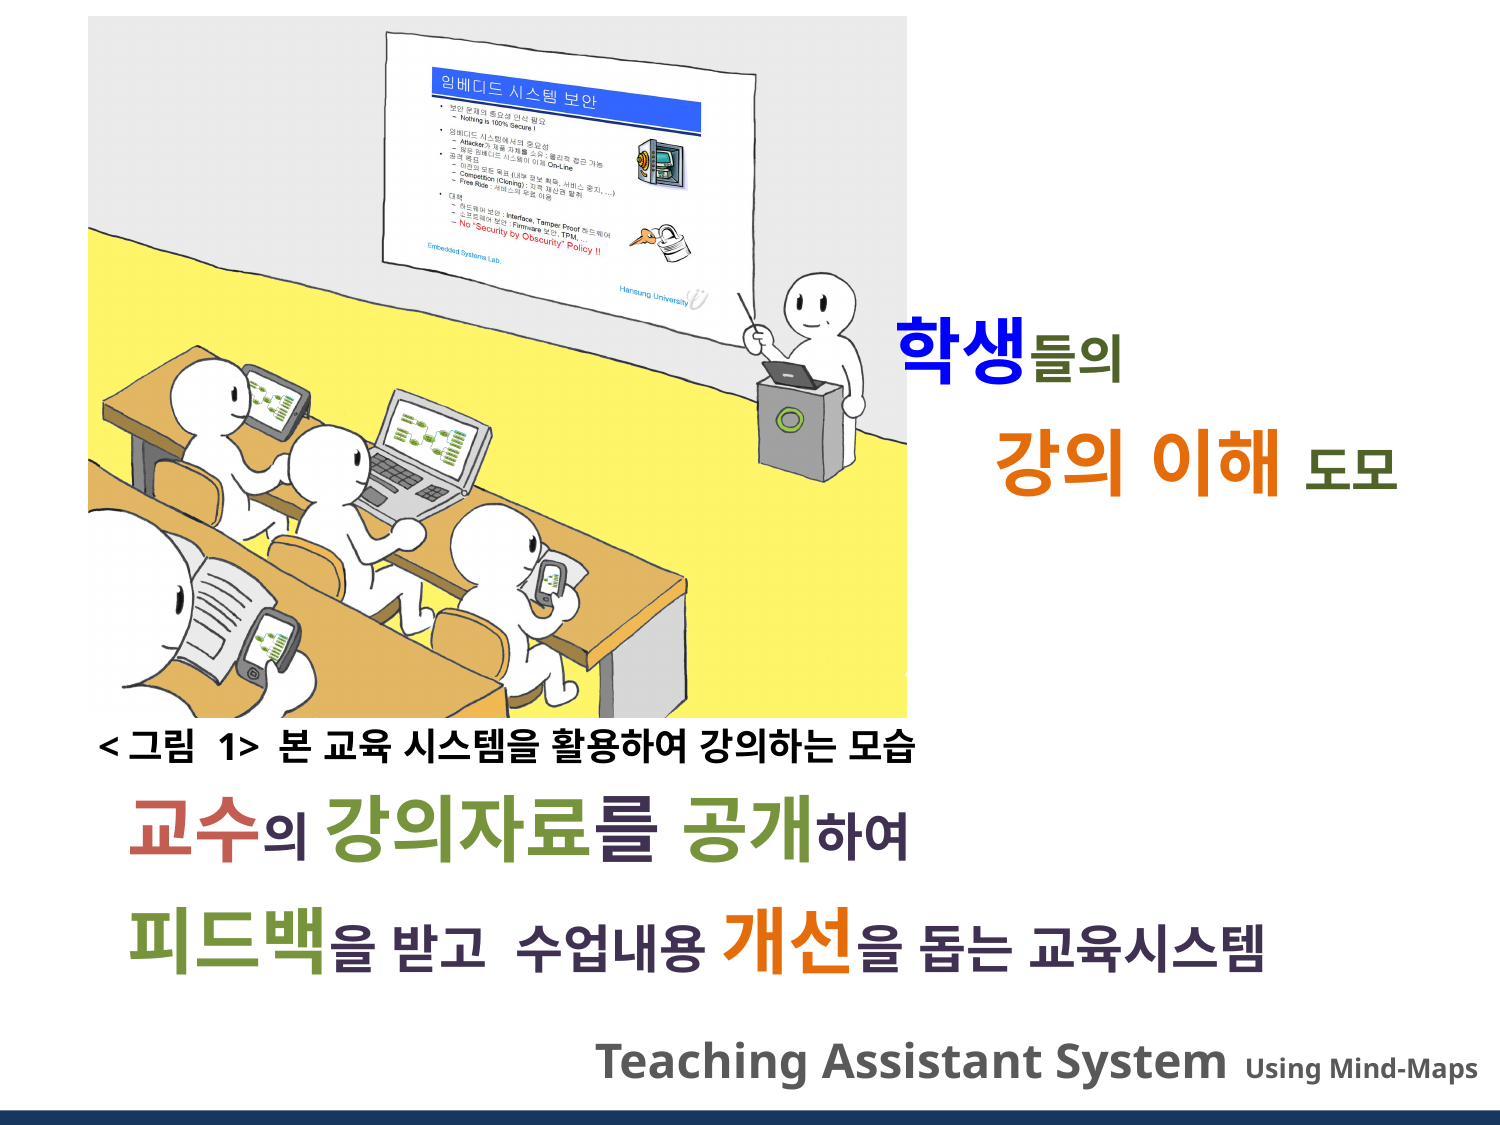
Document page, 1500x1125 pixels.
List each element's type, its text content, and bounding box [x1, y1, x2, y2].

text_box Teaching Assistant System Using Mind-Maps [482, 1012, 1500, 1098]
picture [87, 16, 907, 718]
text_box <그림 1> 본 교육 시스템을 활용하여 강의하는 모습 [83, 715, 1041, 776]
text_box 교수의 강의자료를 공개하여 피드백을 받고 수업내용 개선을 돕는 교육시스템 [112, 776, 1478, 991]
text_box [0, 1108, 1500, 1125]
text_box 학생들의 강의 이해 도모 [912, 297, 1500, 558]
